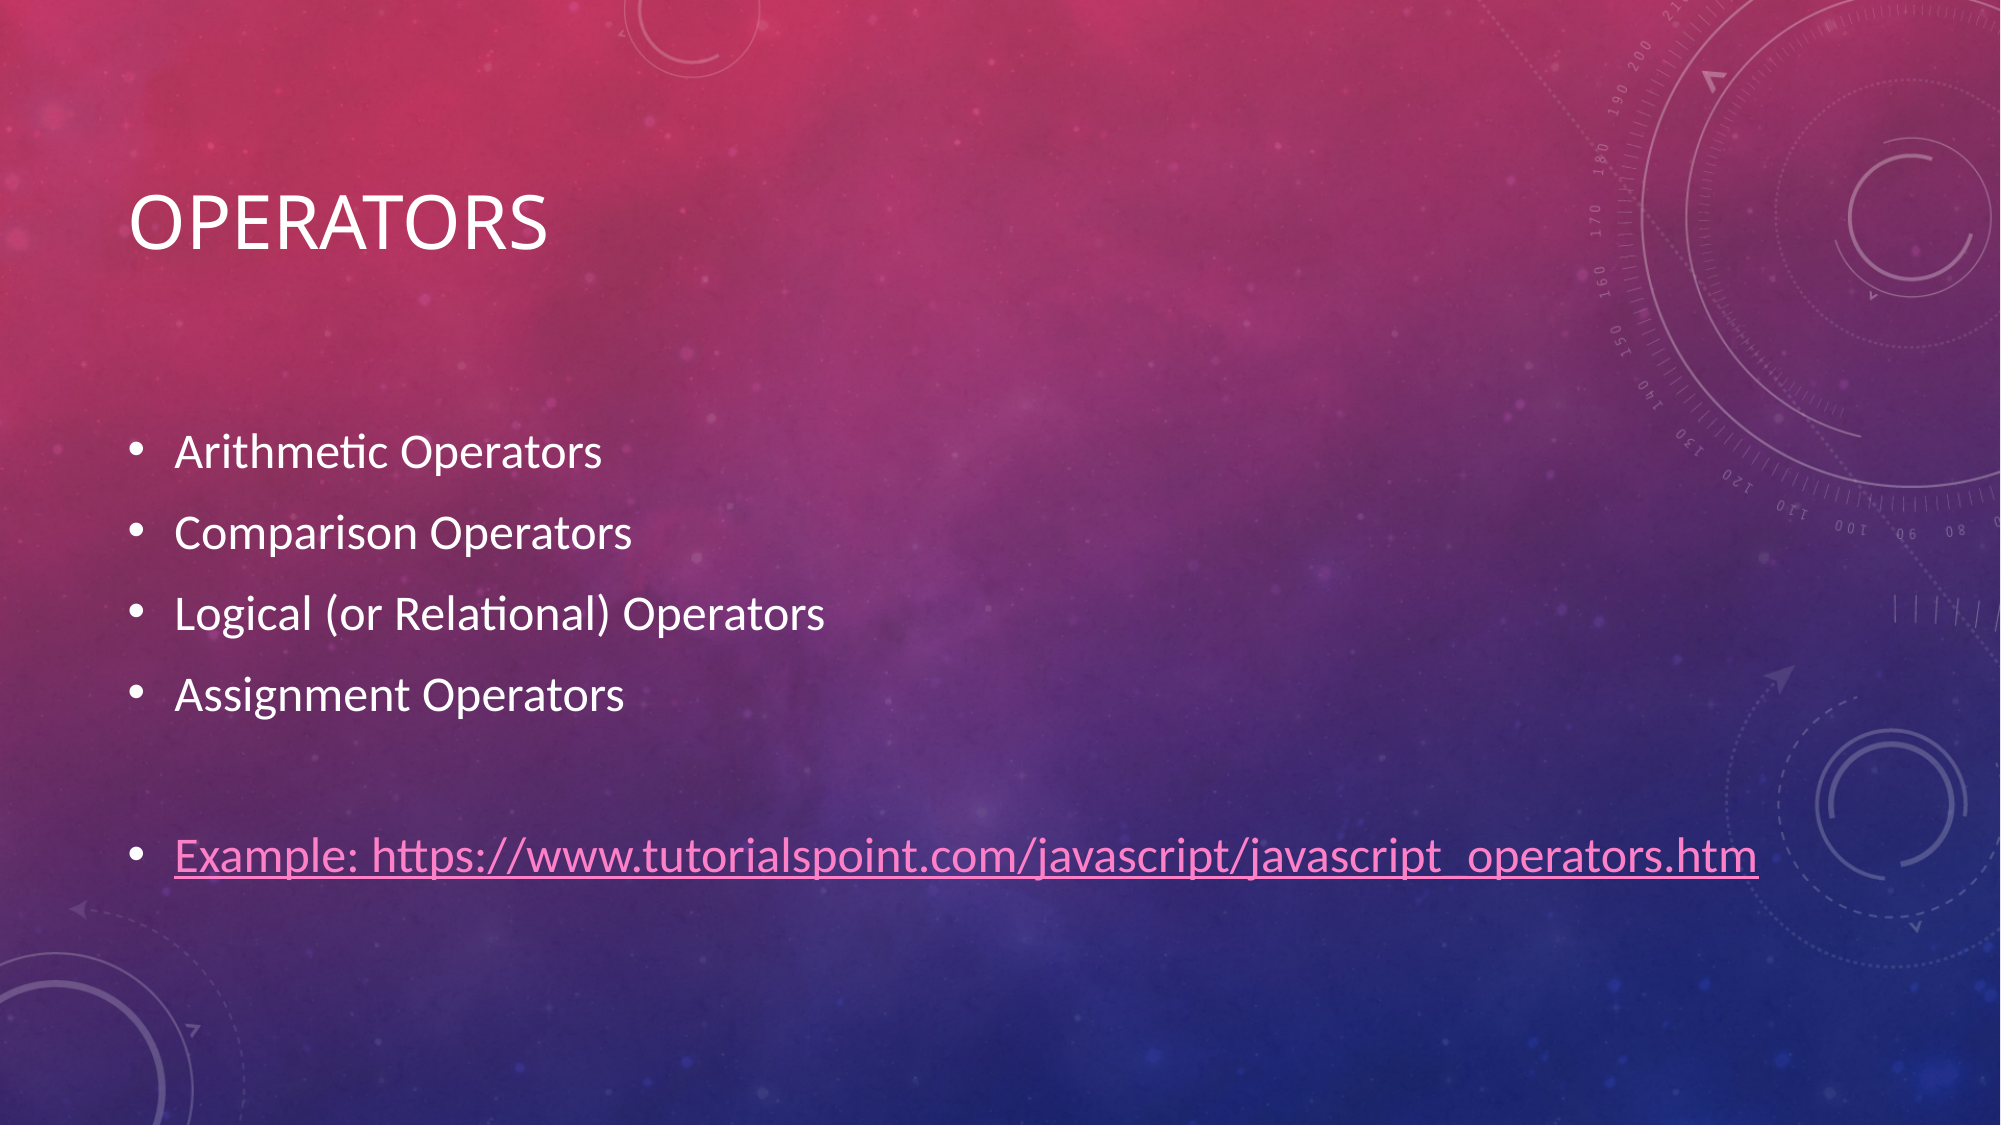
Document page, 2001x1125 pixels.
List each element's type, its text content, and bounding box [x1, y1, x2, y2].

list Arithmetic Operators Comparison Operators Logical (or Relational) Operators Assignment Operators Example: https://www.tutorialspoint.com/javascript/javascript_operators.htm [112, 351, 1775, 950]
picture [0, 0, 2001, 1125]
title oPerators [112, 99, 1775, 339]
